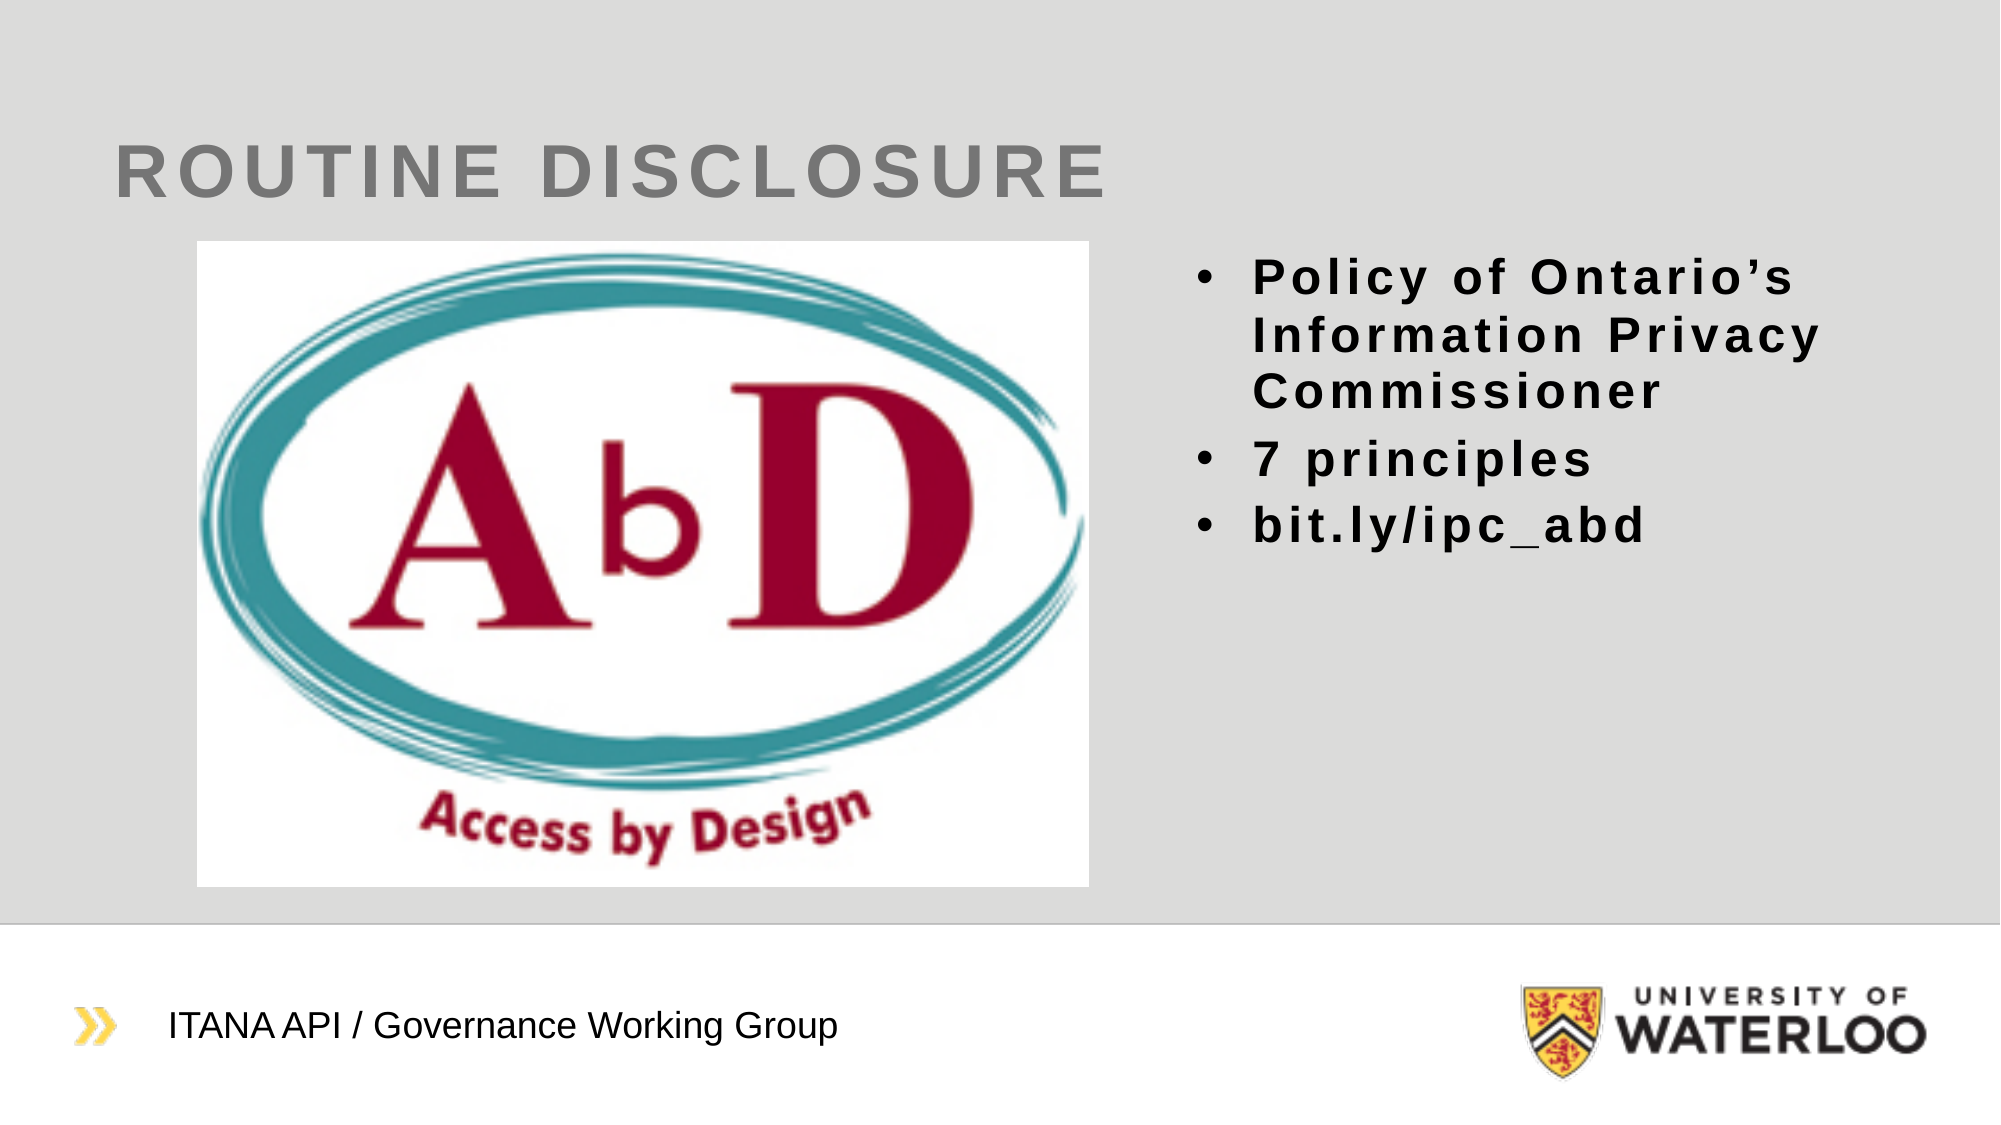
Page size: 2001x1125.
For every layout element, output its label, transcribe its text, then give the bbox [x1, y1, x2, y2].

list Policy of Ontario’s Information Privacy Commissioner 7 principles bit.ly/ipc_abd [1204, 241, 1955, 887]
picture [196, 241, 1203, 888]
title Routine Disclosure [99, 45, 1900, 221]
